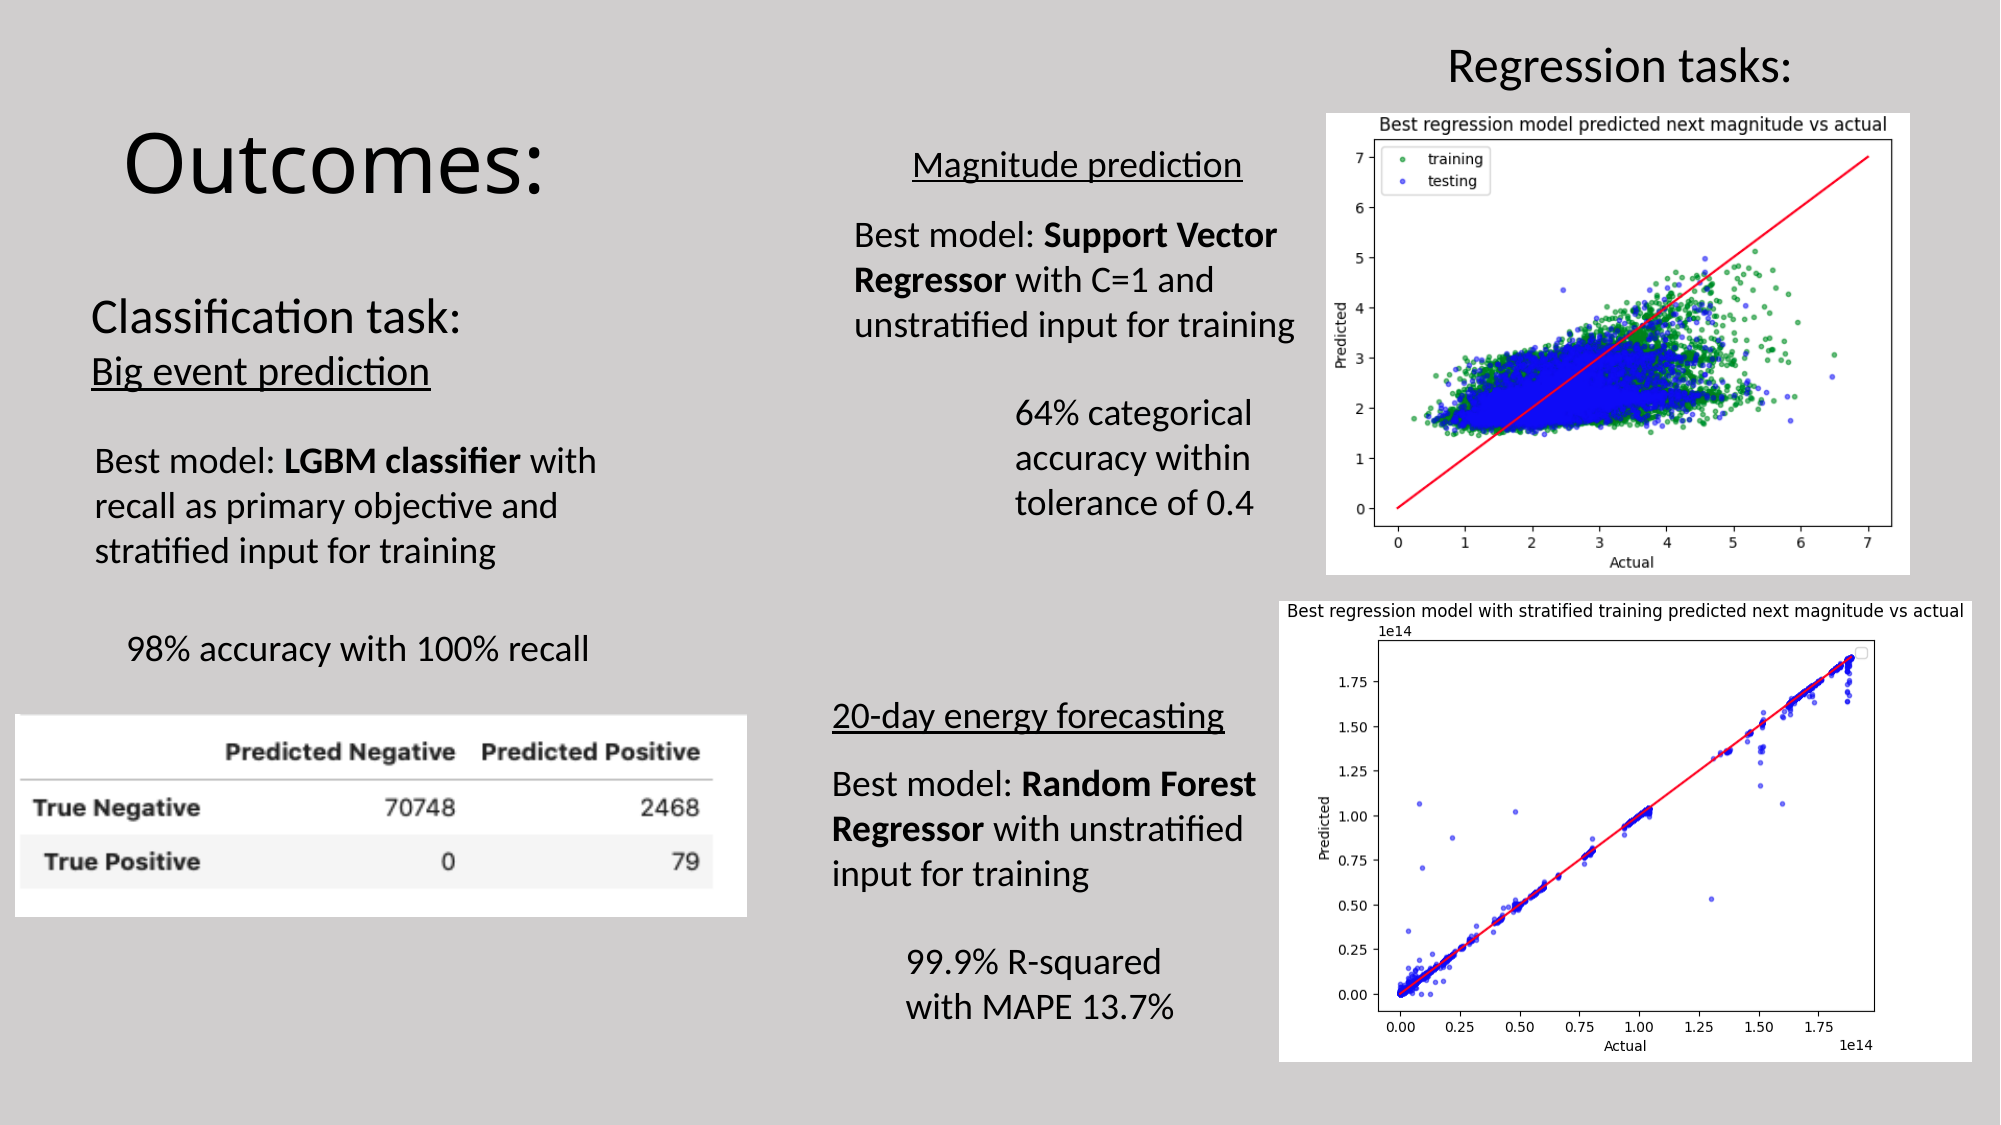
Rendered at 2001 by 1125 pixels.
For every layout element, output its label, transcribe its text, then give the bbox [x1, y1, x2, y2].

text_box Magnitude prediction [897, 132, 1326, 193]
text_box 98% accuracy with 100% recall [111, 617, 632, 677]
title Outcomes: [107, 99, 654, 226]
text_box Regression tasks: [1433, 25, 1861, 100]
text_box 99.9% R-squared with MAPE 13.7% [890, 929, 1206, 1035]
text_box Best model: Random Forest Regressor with unstratified input for training [817, 751, 1278, 902]
picture [1326, 113, 1910, 575]
text_box Best model: Support Vector Regressor with C=1 and unstratified input for training [839, 202, 1326, 352]
text_box 20-day energy forecasting [817, 683, 1246, 744]
text_box Best model: LGBM classifier with recall as primary objective and stratified input for training [79, 429, 664, 579]
text_box 64% categorical accuracy within tolerance of 0.4 [999, 380, 1293, 530]
text_box Classification task: Big event prediction [76, 276, 496, 402]
picture [1278, 600, 1972, 1062]
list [15, 714, 747, 917]
